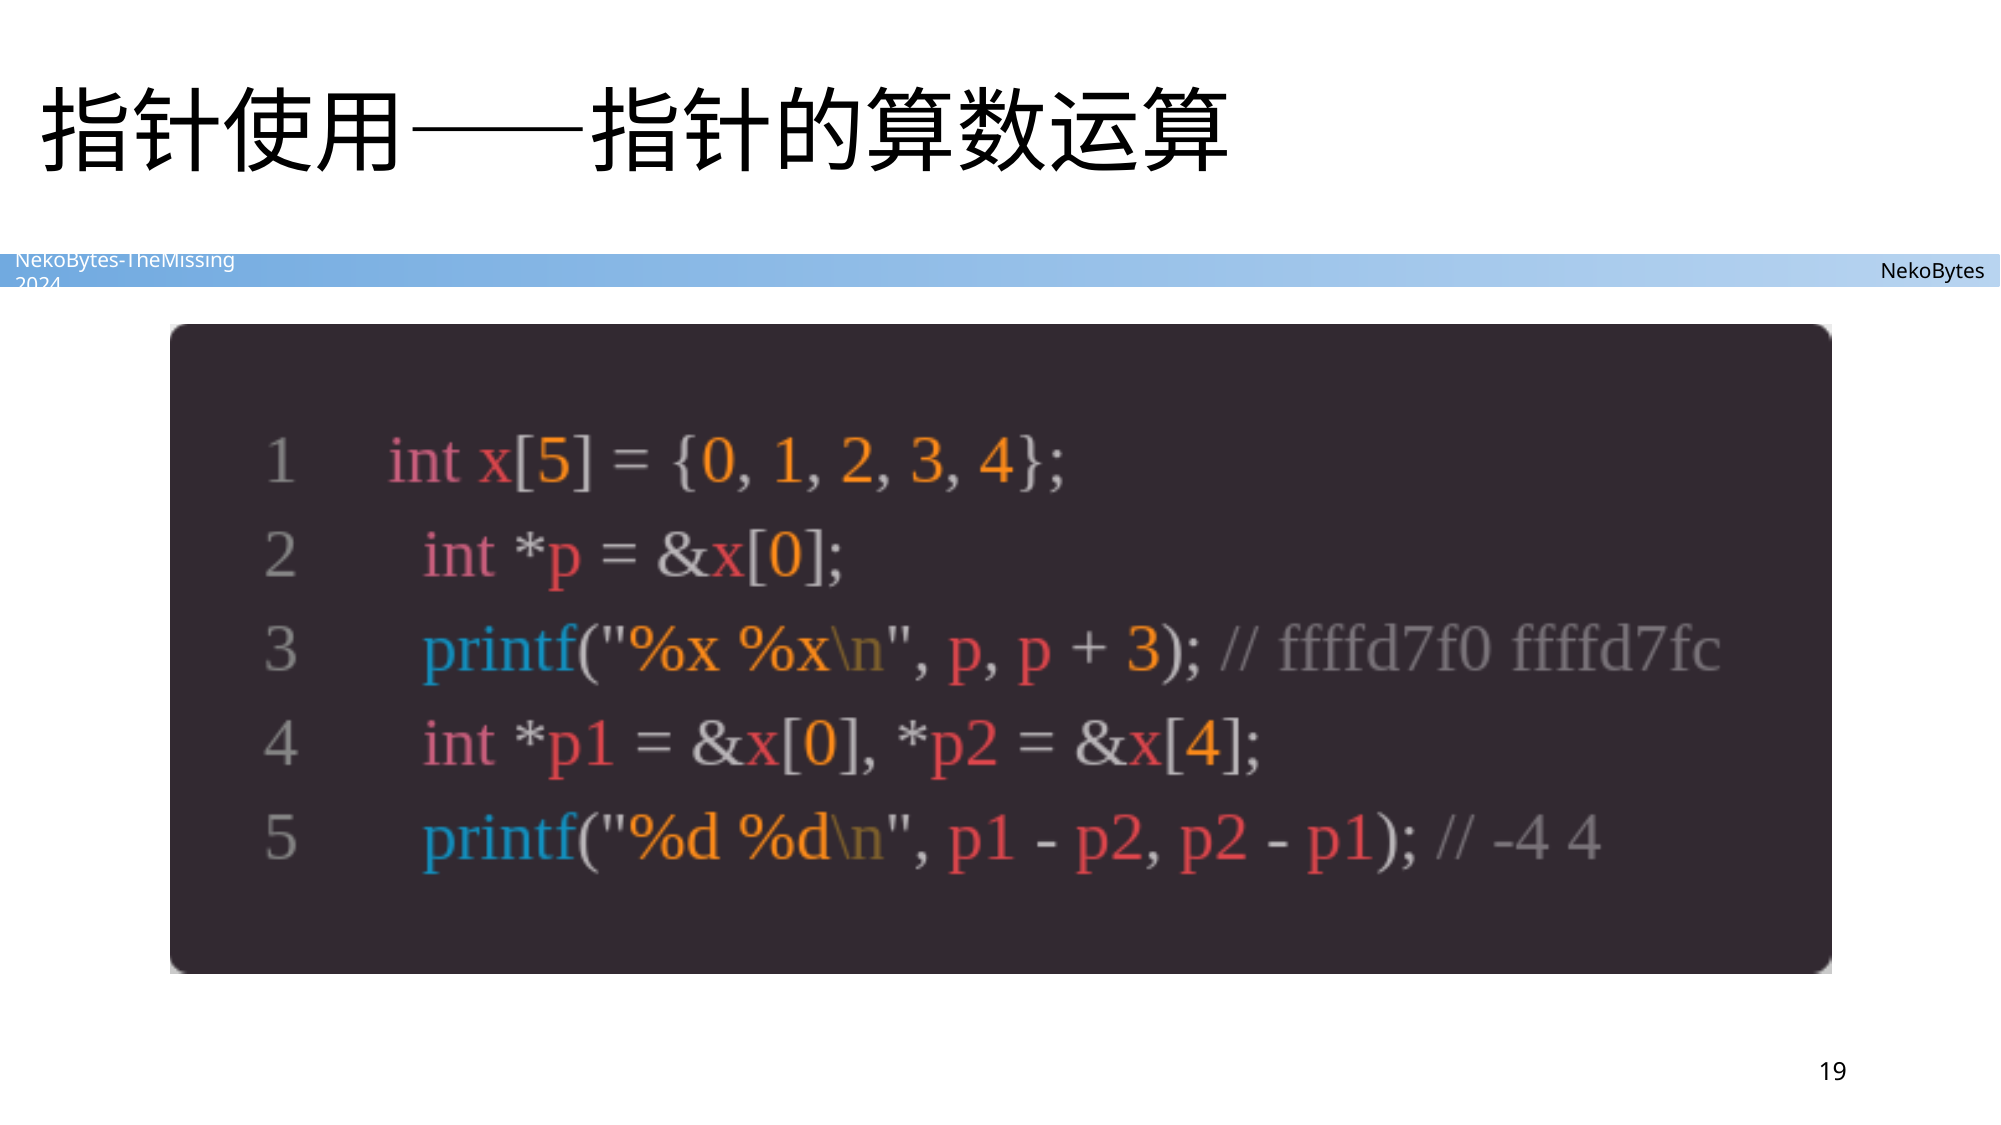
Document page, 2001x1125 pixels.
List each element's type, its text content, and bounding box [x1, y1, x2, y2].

picture [170, 324, 1832, 974]
title 指针使用——指针的算数运算 [39, 73, 1764, 183]
slide_number 19 [1412, 1042, 1862, 1103]
